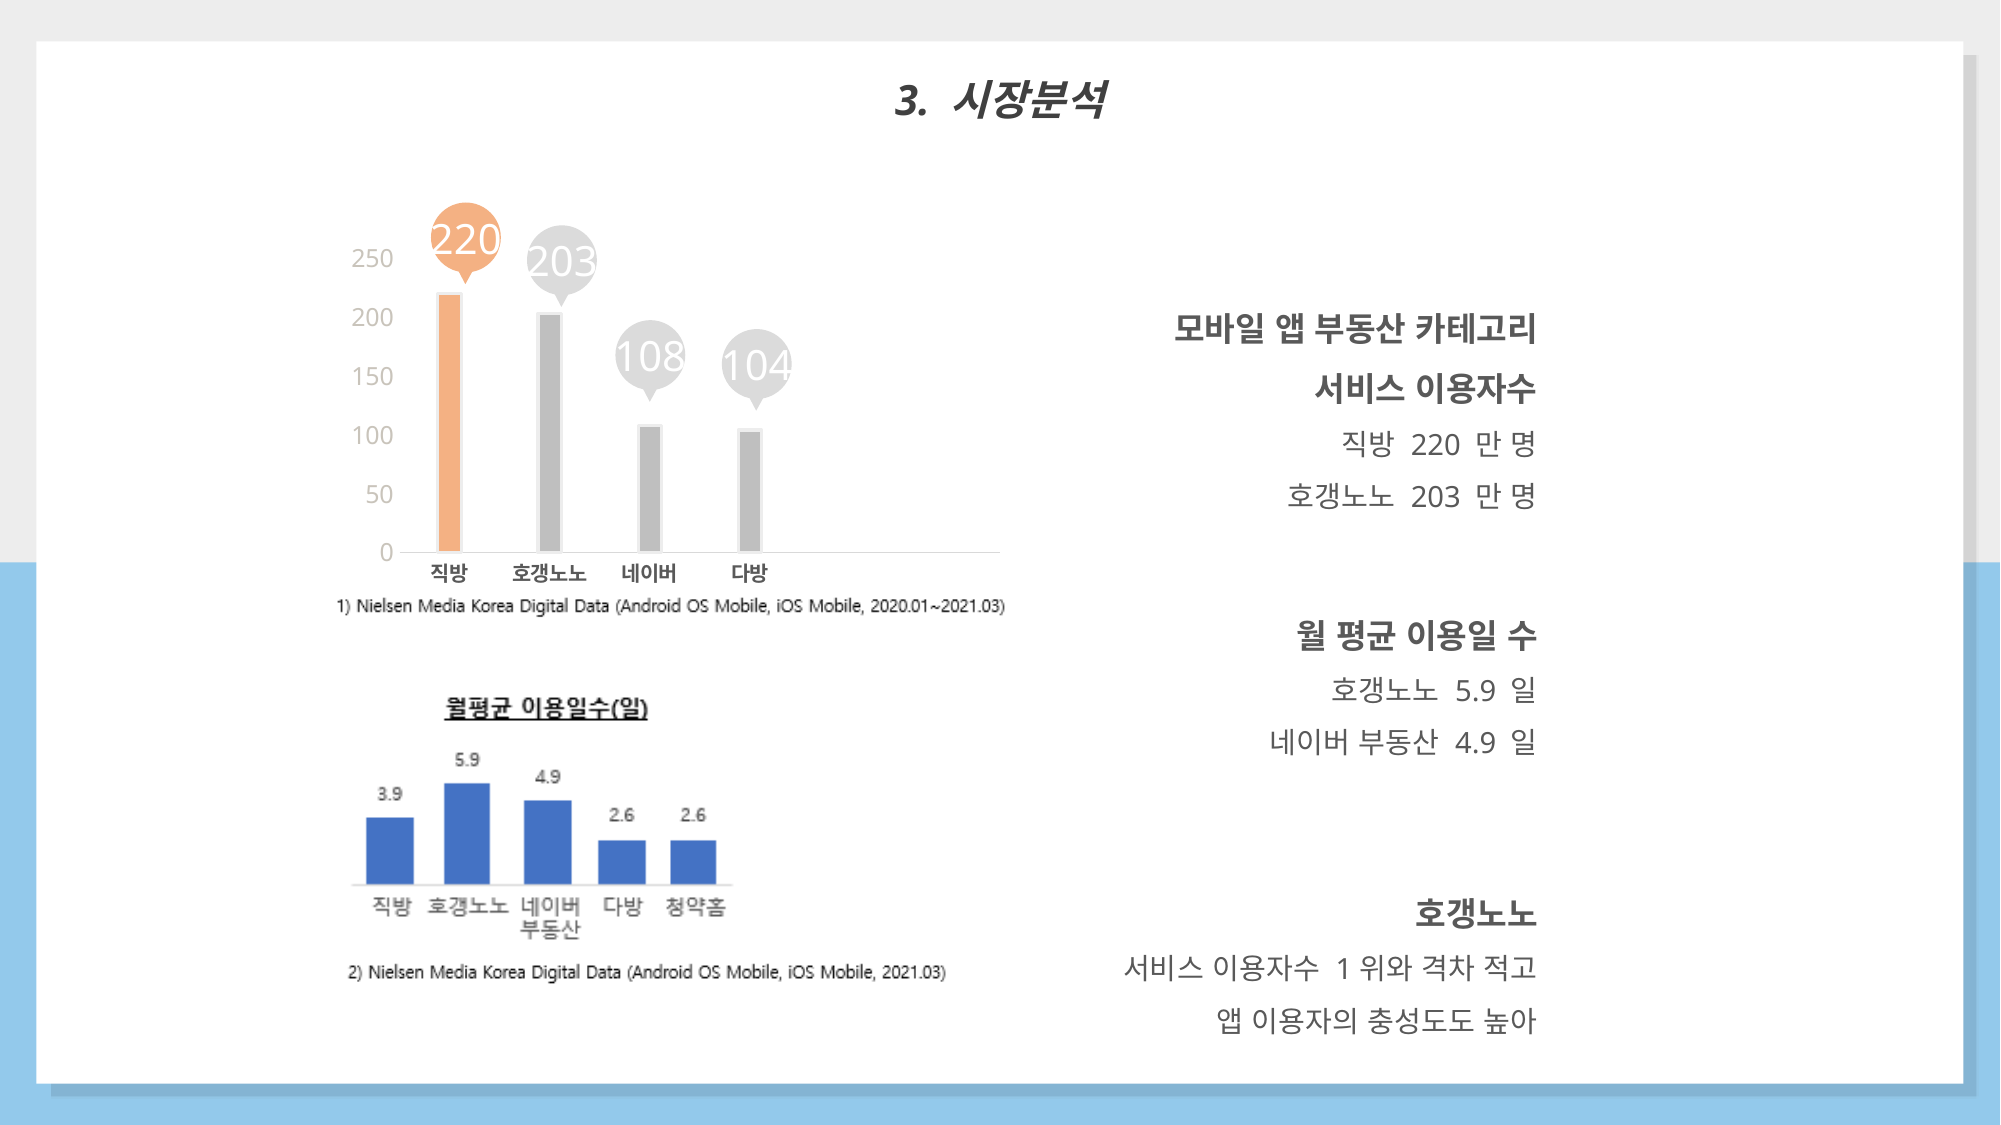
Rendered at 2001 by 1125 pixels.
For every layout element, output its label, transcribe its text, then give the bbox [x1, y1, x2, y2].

chart [337, 233, 1014, 587]
text_box [0, 0, 2000, 563]
text_box 모바일 앱 부동산 카테고리 서비스 이용자수 직방 220 만 명 호갱노노 203 만 명 [1076, 281, 1553, 521]
picture [342, 681, 977, 990]
text_box 203 [538, 224, 586, 233]
picture [327, 587, 1014, 626]
text_box 3. 시장분석 [35, 40, 1964, 1085]
text_box 220 [430, 201, 502, 233]
text_box 월 평균 이용일 수 호갱노노 5.9 일 네이버 부동산 4.9 일 [1076, 587, 1553, 768]
text_box 호갱노노 서비스 이용자수 1위와 격차 적고 앱 이용자의 충성도도 높아 [1076, 865, 1553, 1046]
